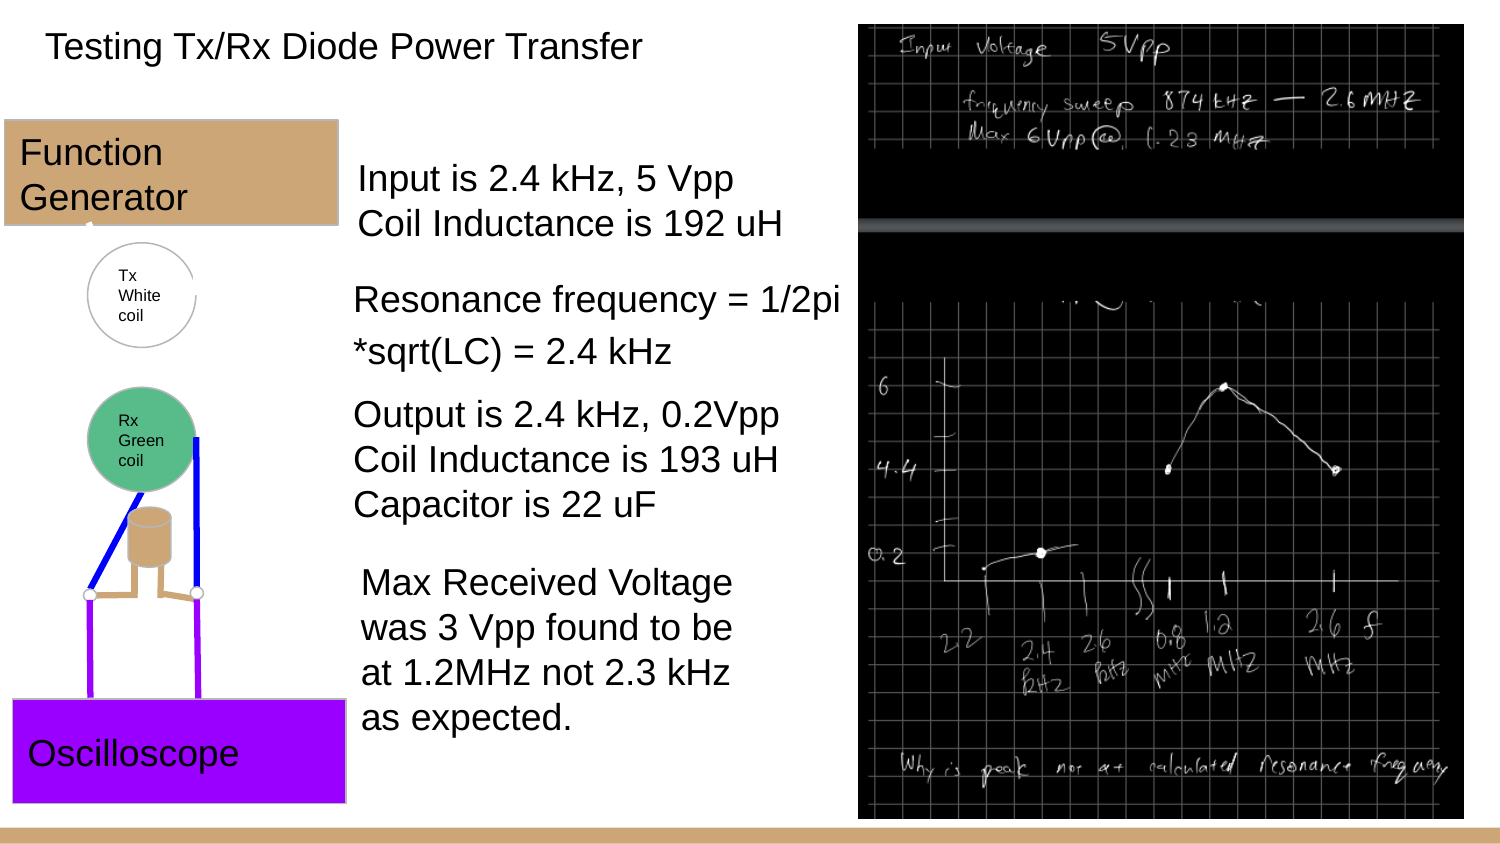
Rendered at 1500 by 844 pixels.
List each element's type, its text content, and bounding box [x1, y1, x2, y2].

text_box Resonance frequency = 1/2pi *sqrt(LC) = 2.4 kHz [338, 253, 852, 388]
picture [857, 24, 1464, 819]
text_box Oscilloscope [12, 698, 346, 804]
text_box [87, 439, 91, 590]
text_box Max Received Voltage was 3 Vpp found to be at 1.2MHz not 2.3 kHz as expected. [345, 542, 777, 753]
text_box [190, 588, 204, 599]
text_box Testing Tx/Rx Diode Power Transfer [29, 7, 728, 83]
text_box Input is 2.4 kHz, 5 Vpp Coil Inductance is 192 uH [342, 131, 835, 253]
text_box Tx White coil [87, 242, 196, 348]
text_box Rx Greencoil [87, 387, 196, 492]
text_box [83, 594, 94, 601]
text_box Output is 2.4 kHz, 0.2Vpp Coil Inductance is 193 uH Capacitor is 22 uF [338, 388, 831, 592]
text_box Function Generator [4, 120, 338, 225]
text_box [128, 507, 171, 568]
